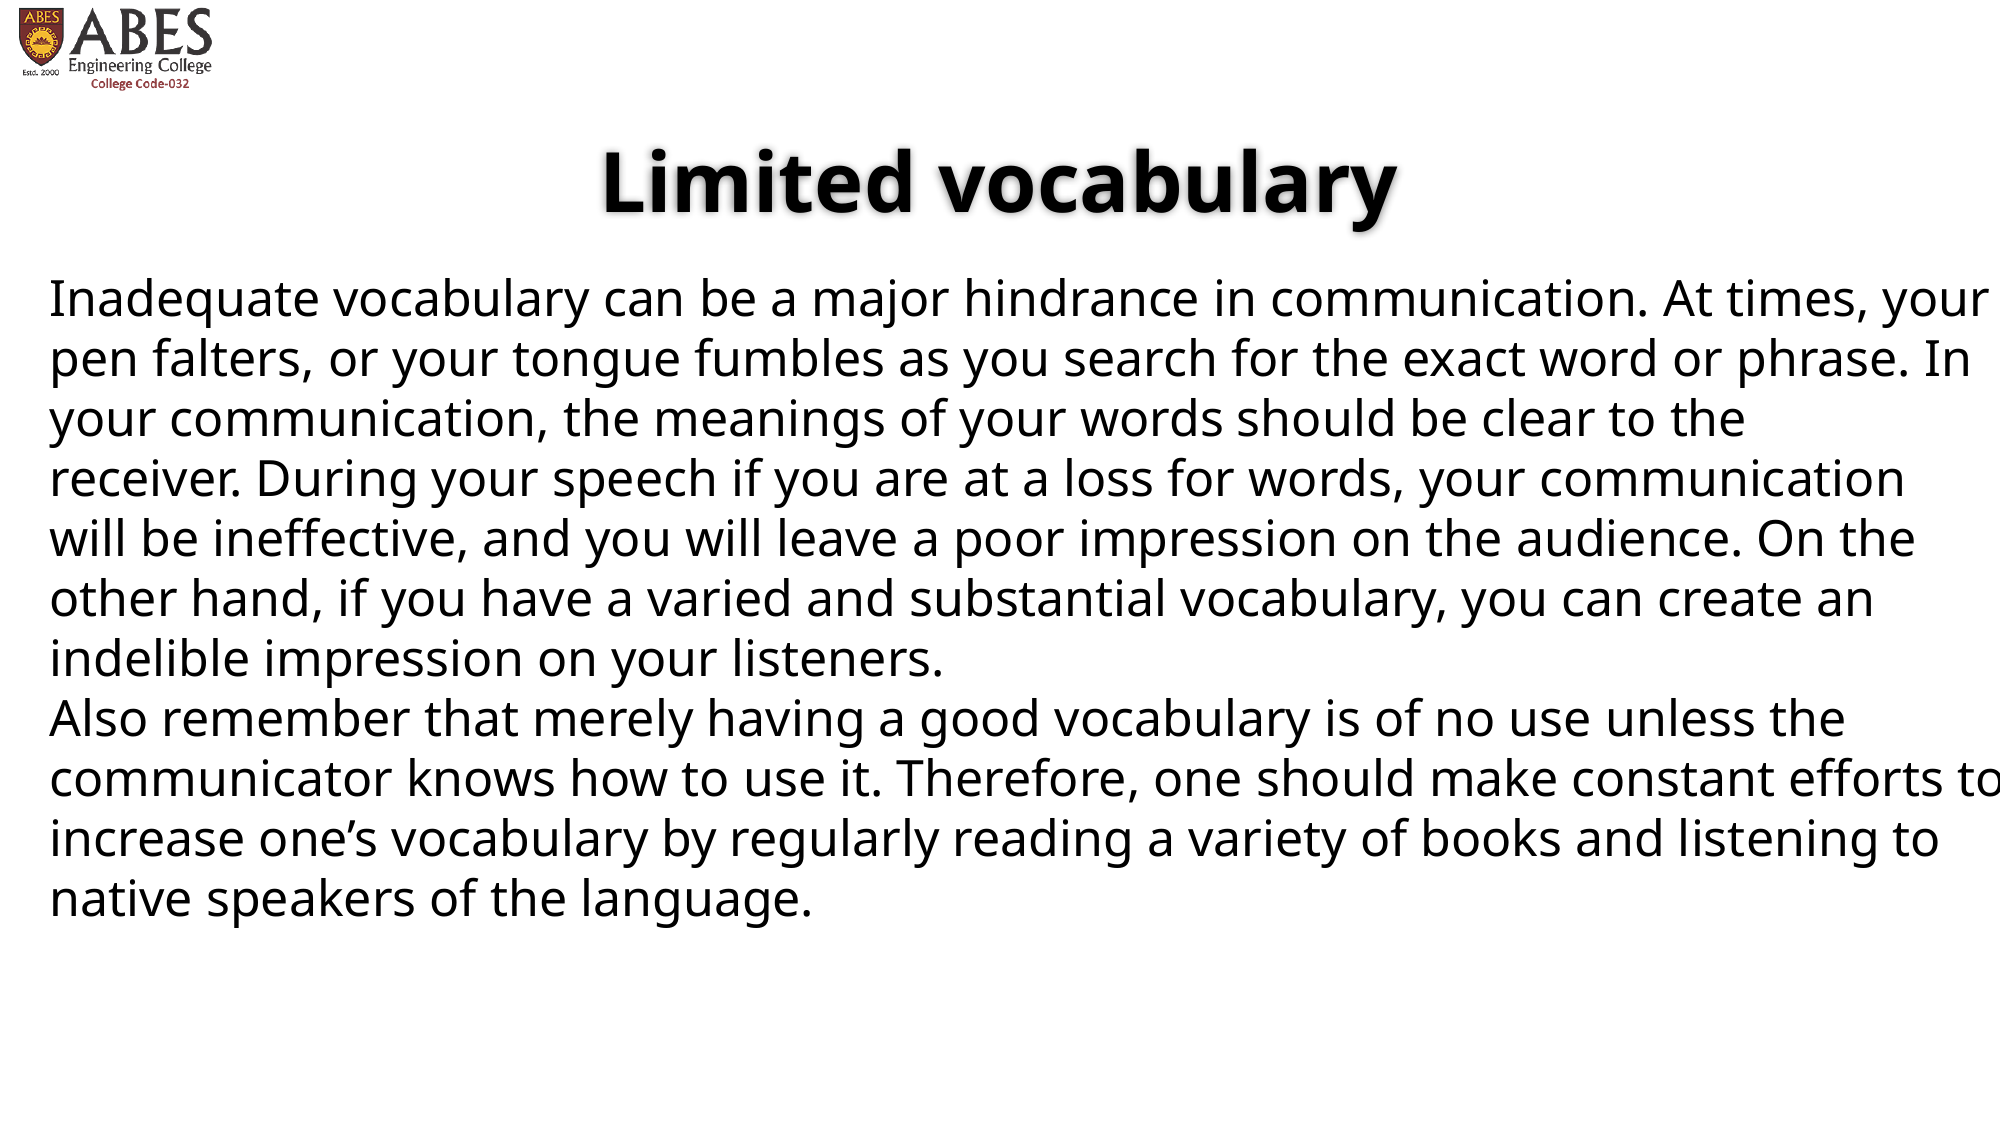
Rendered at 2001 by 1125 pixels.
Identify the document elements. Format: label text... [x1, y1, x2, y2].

text_box Inadequate vocabulary can be a major hindrance in communication. At times, your pen falters, or your tongue fumbles as you search for the exact word or phrase. In your communication, the meanings of your words should be clear to the receiver. During your speech if you are at a loss for words, your communication will be ineffective, and you will leave a poor impression on the audience. On the other hand, if you have a varied and substantial vocabulary, you can create an indelible impression on your listeners. Also remember that merely having a good vocabulary is of no use unless the communicator knows how to use it. Therefore, one should make constant efforts to increase one’s vocabulary by regularly reading a variety of books and listening to native speakers of the language. [34, 259, 2000, 934]
title Limited vocabulary [149, 99, 1849, 259]
picture [0, 0, 230, 101]
